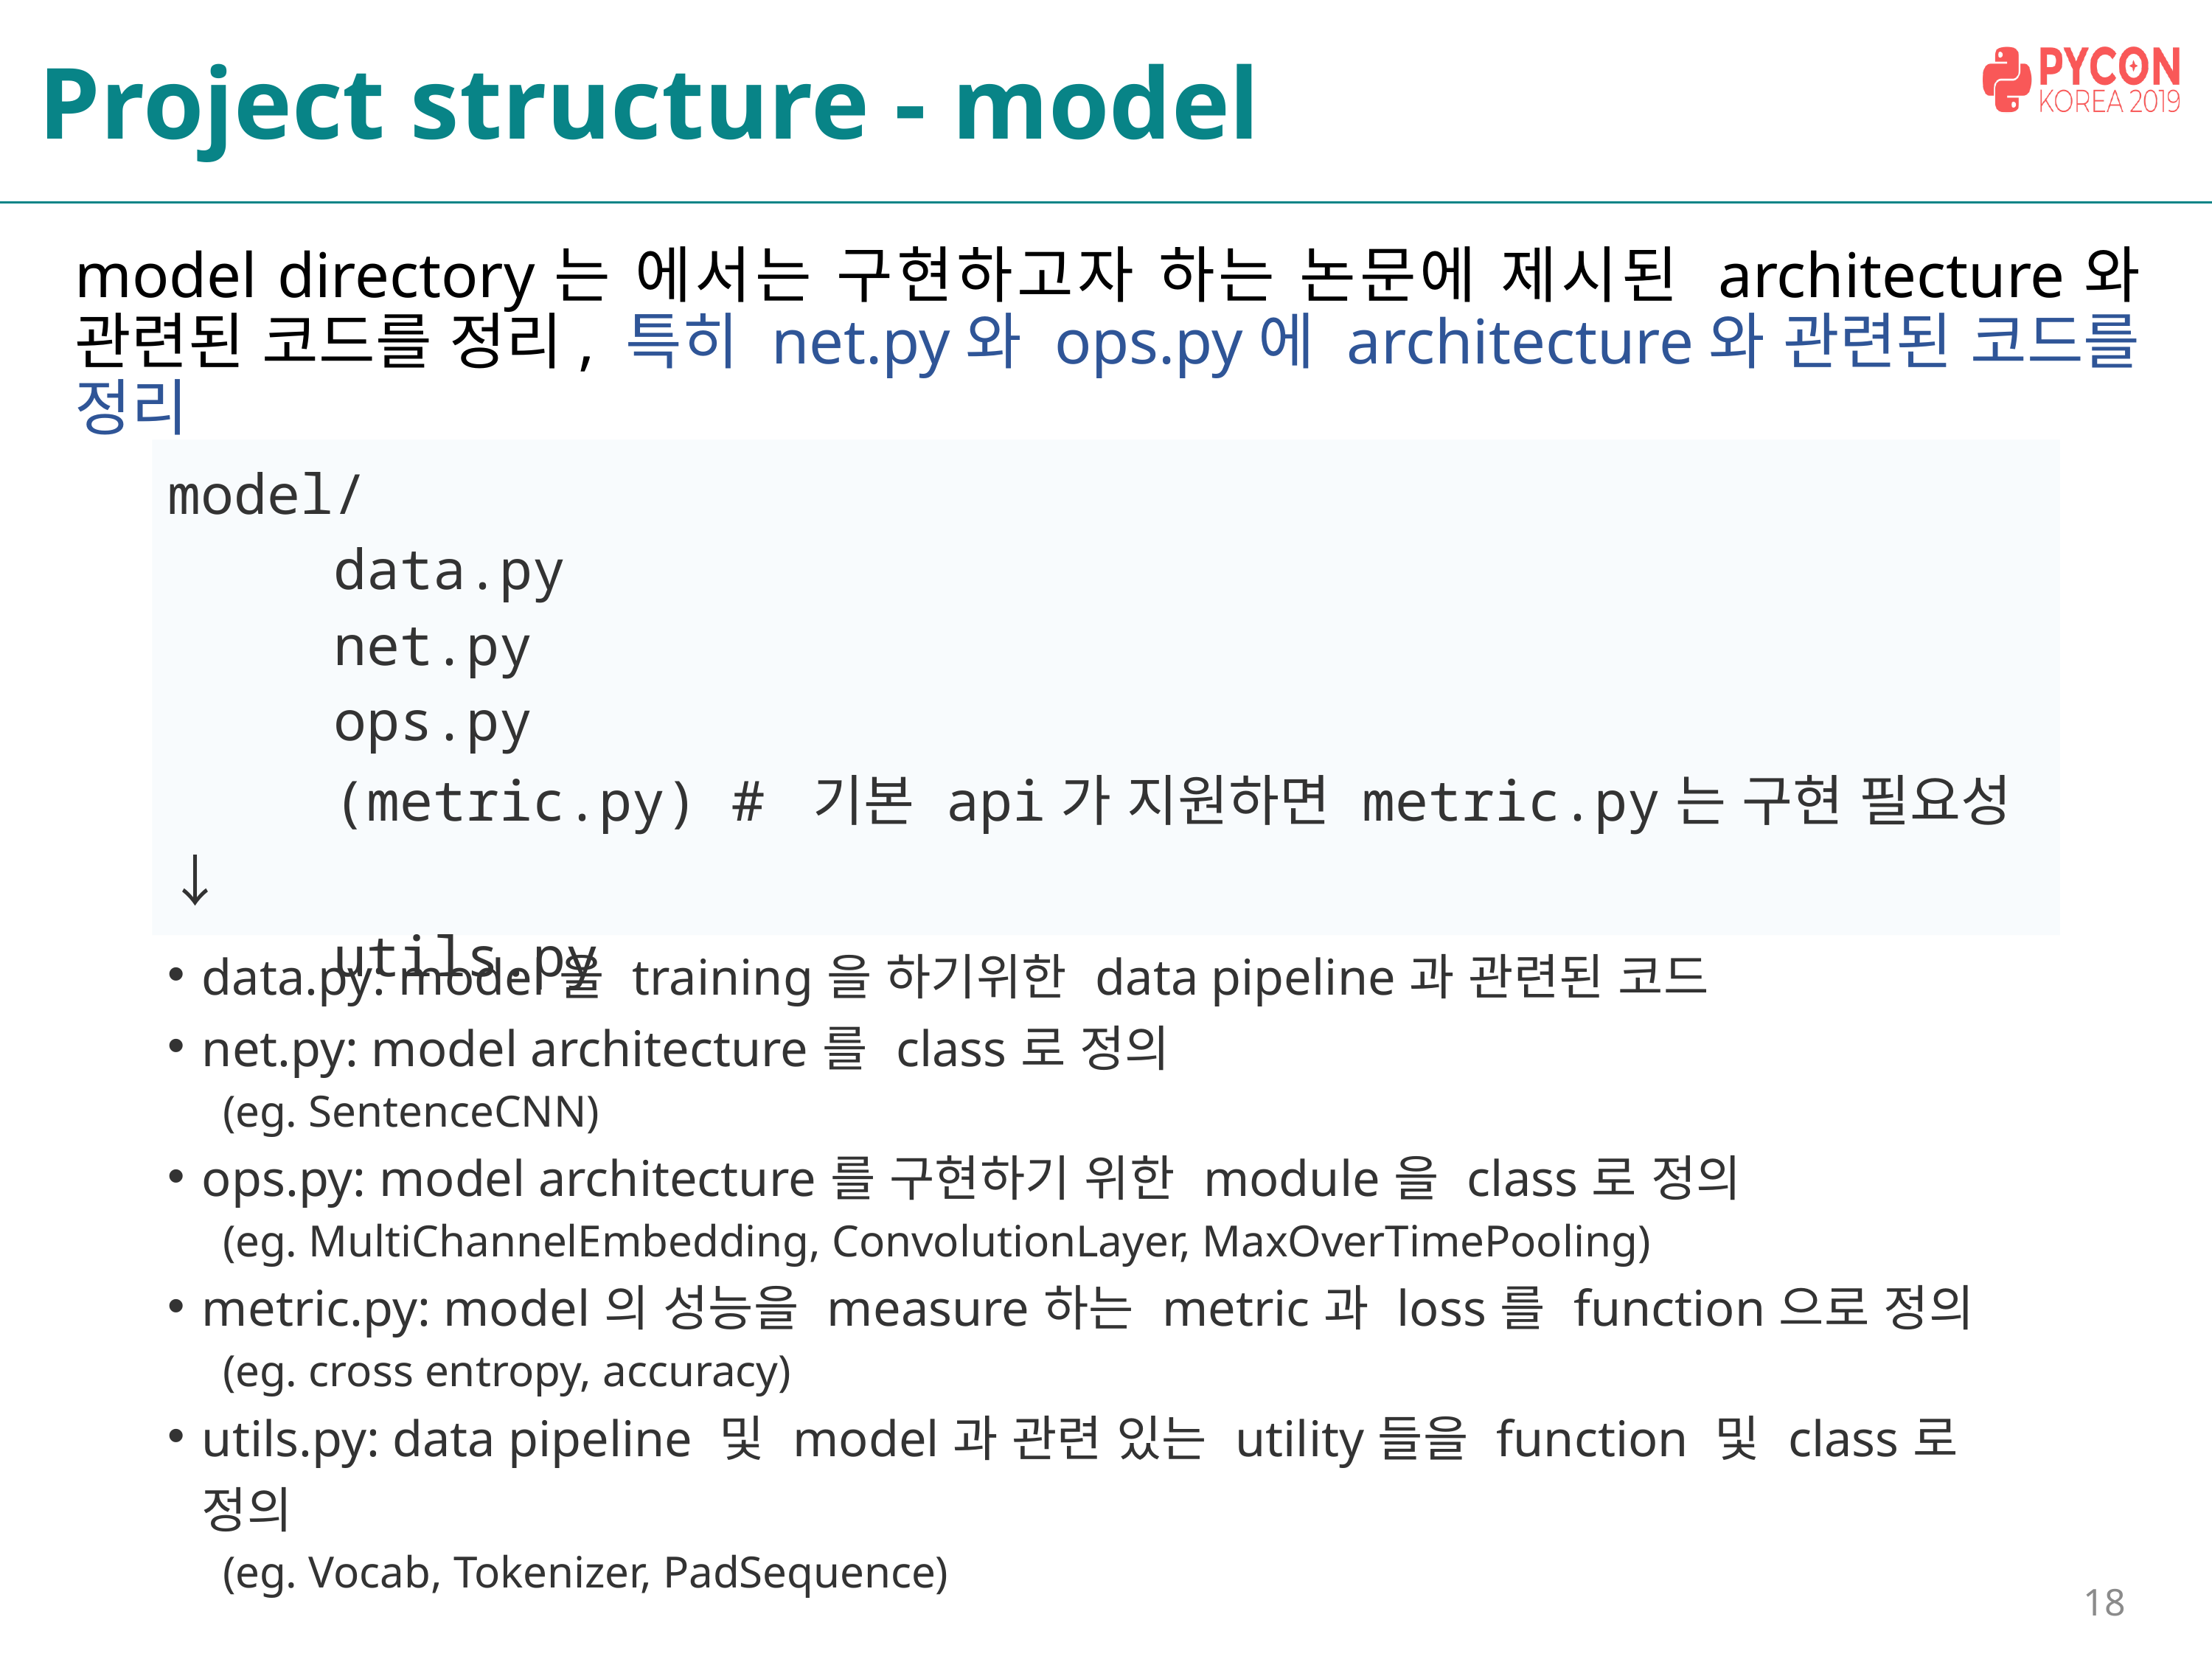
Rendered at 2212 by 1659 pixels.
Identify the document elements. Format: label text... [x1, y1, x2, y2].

list model directory는 에서는 구현하고자 하는 논문에 제시된 architecture와 관련된 코드를 정리, 특히 net.py와 ops.py에 architecture와 관련된 코드를 정리 [63, 239, 2152, 1652]
table_header model/ data.py net.py ops.py (metric.py) # 기본 api가 지원하면 metric.py는 구현 필요성 ↓ utils.py [152, 439, 2060, 922]
title Project structure - model [27, 29, 2185, 186]
slide_number 18 [1638, 1559, 2137, 1649]
table_header data.py: model을 training을 하기위한 data pipeline과 관련된 코드 net.py: model architecture를 class로 정의 (eg. SentenceCNN) ops.py: model architecture를 구현하기 위한 module을 class로 정의 (eg. MultiChannelEmbedding, ConvolutionLayer, MaxOverTimePooling) metric.py: model의 성능을 measure하는 metric과 loss를 function으로 정의 (eg. cross entropy, accuracy) utils.py: data pipeline 및 model과 관련 있는 utility들을 function 및 class로 정의 (eg. Vocab, Tokenizer, PadSequence) [152, 922, 2060, 1455]
